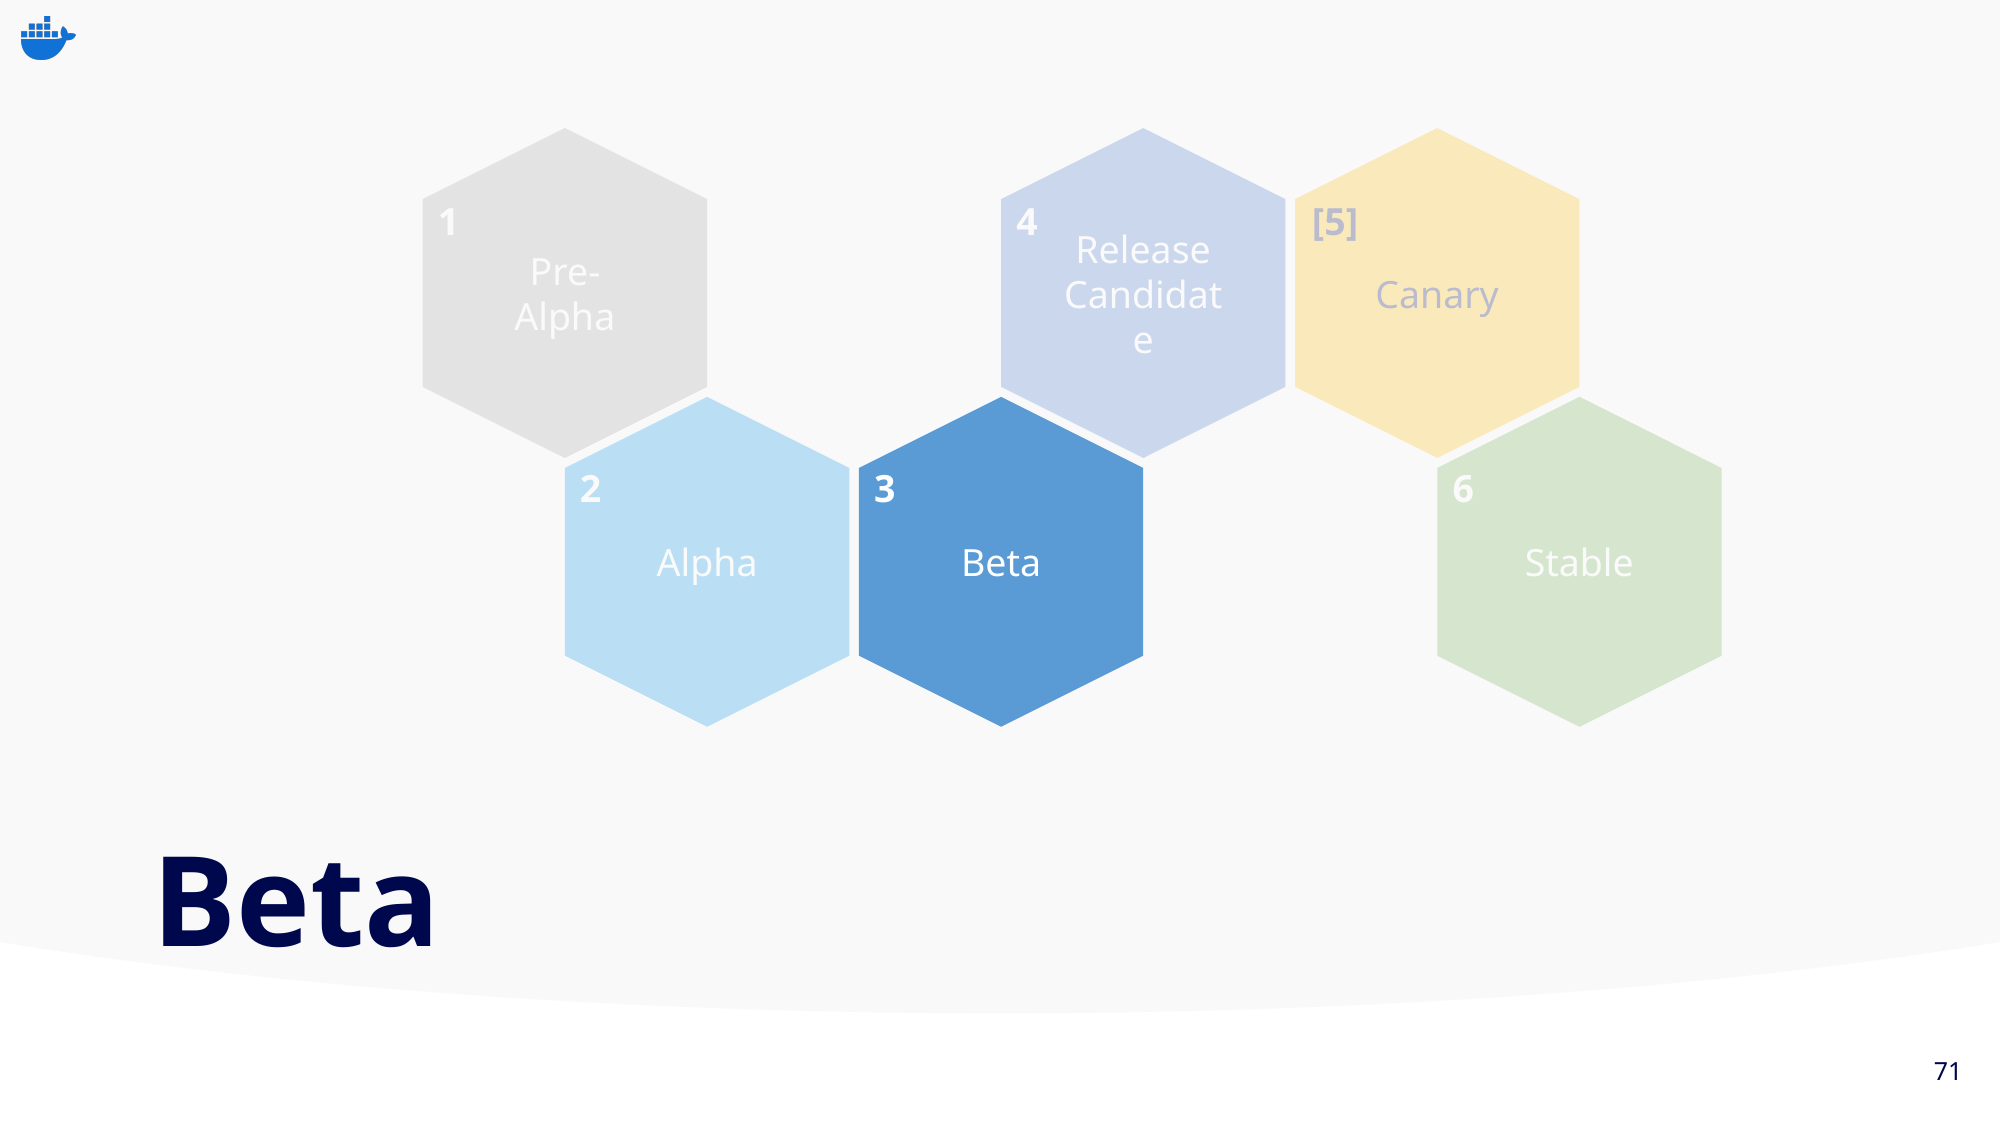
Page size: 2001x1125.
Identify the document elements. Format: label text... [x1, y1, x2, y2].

text_box [558, 386, 856, 738]
title Beta [137, 796, 1863, 1015]
text_box 3 [859, 457, 911, 518]
picture [21, 16, 76, 60]
text_box [999, 116, 1292, 462]
text_box [1291, 119, 1590, 465]
text_box [1434, 391, 1726, 732]
text_box Beta [857, 395, 1145, 728]
slide_number 71 [1527, 1042, 1978, 1103]
text_box [417, 116, 715, 459]
